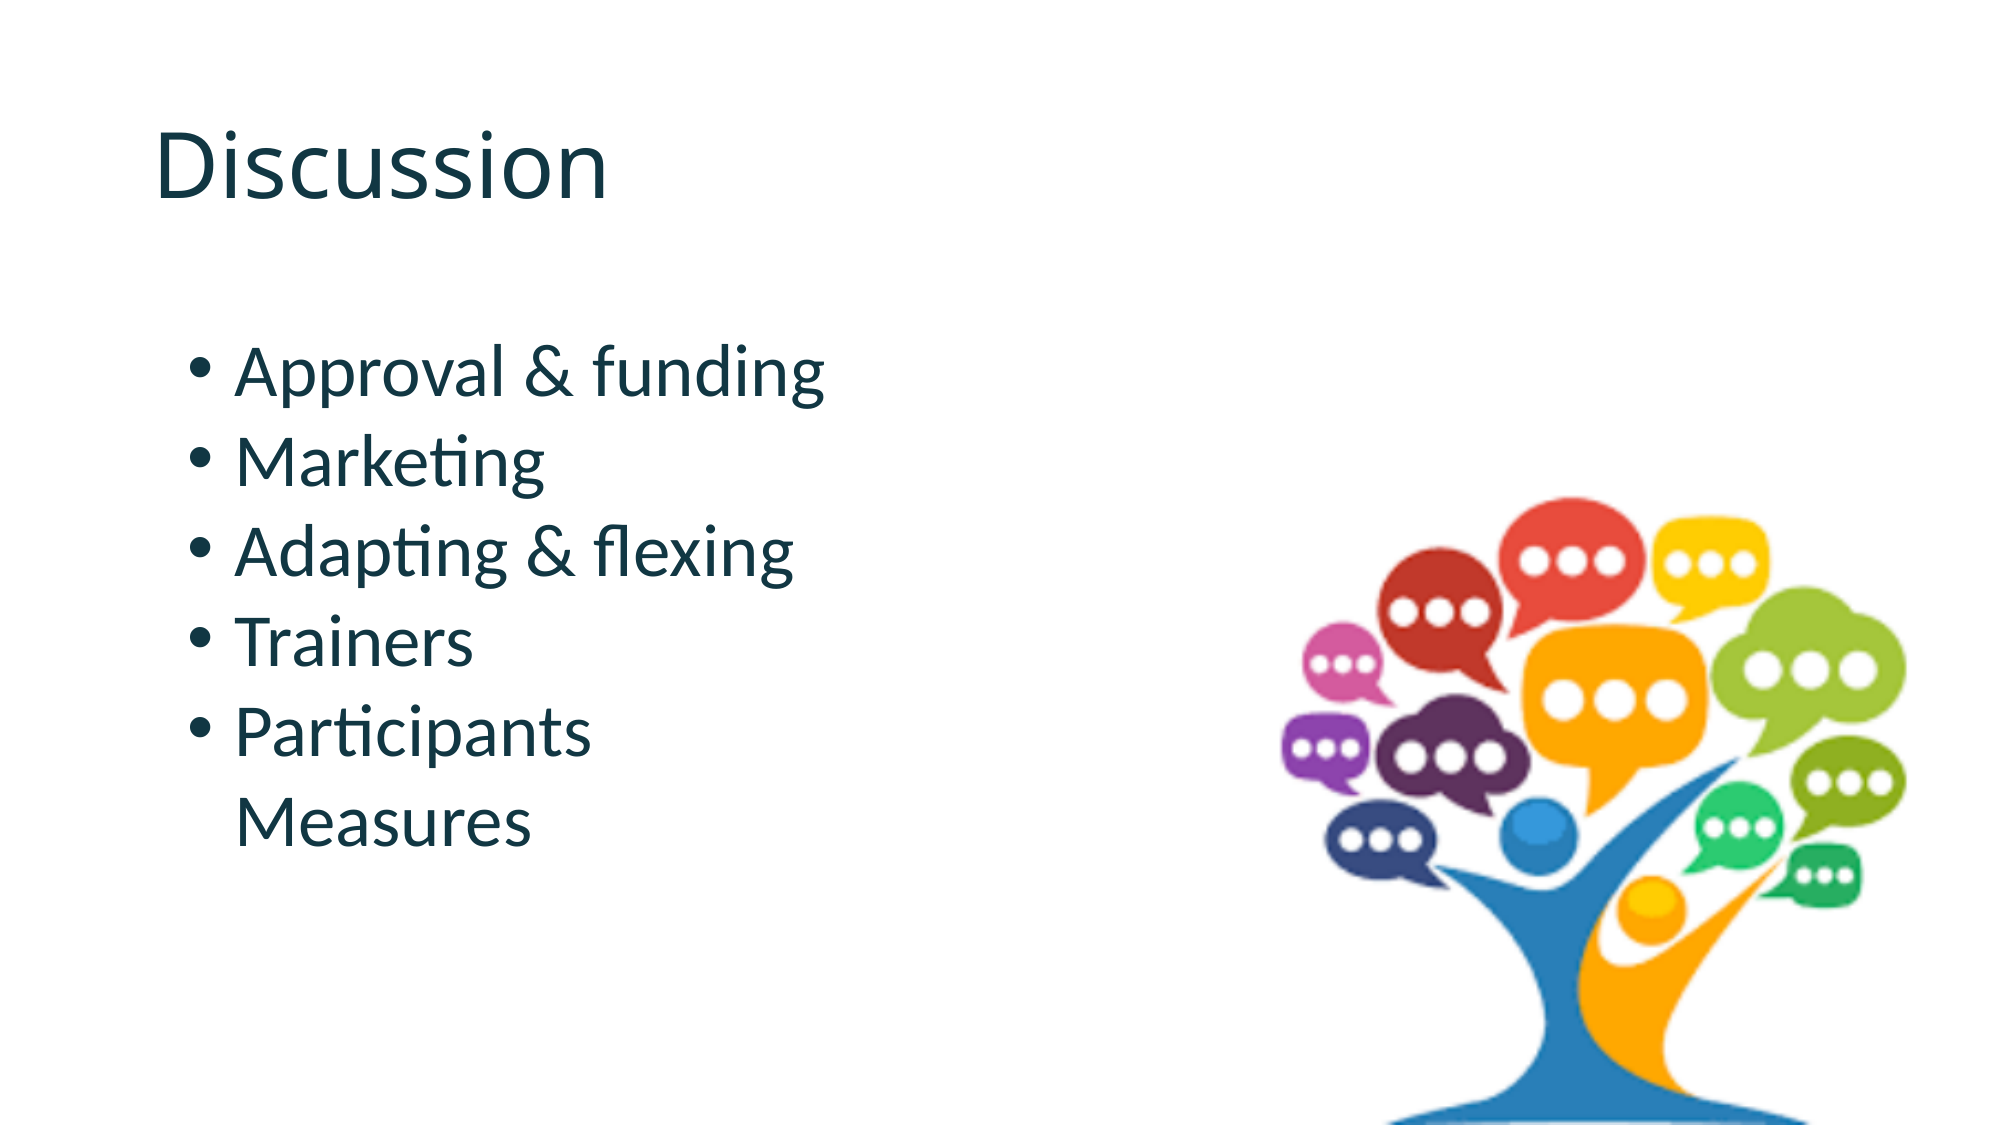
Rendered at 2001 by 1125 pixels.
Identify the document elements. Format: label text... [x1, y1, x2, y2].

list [1181, 450, 2000, 1125]
text_box Approval & funding Marketing Adapting & flexing Trainers Participants Measures [172, 314, 1182, 915]
title Discussion [137, 59, 1863, 278]
